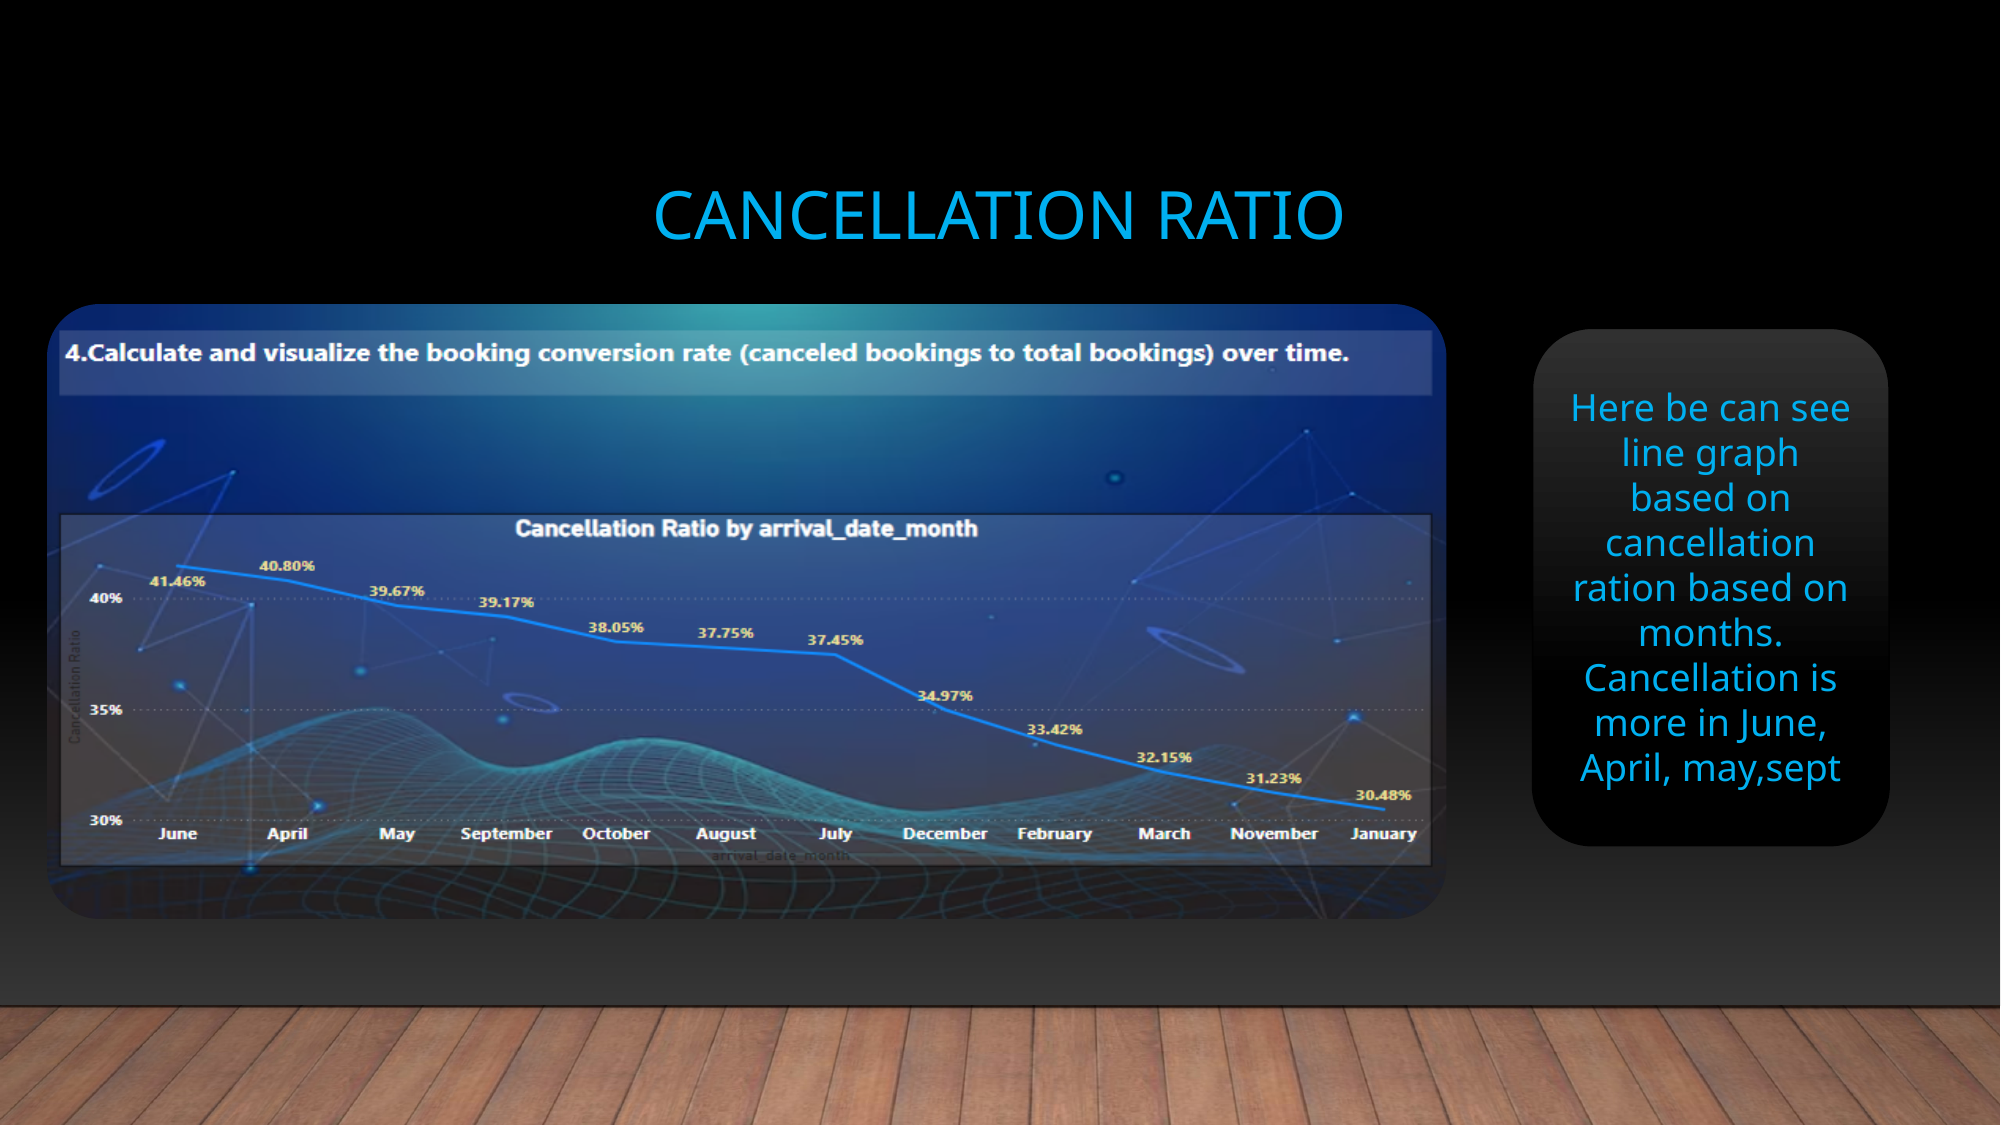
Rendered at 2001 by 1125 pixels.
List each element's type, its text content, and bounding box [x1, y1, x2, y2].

title CANCELLATION RATIO [238, 131, 1763, 305]
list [46, 303, 1447, 920]
picture [0, 1005, 2000, 1125]
text_box Here be can see line graph based on cancellation ration based on months. Cancellation is more in June, April, may,sept [1531, 327, 1890, 847]
